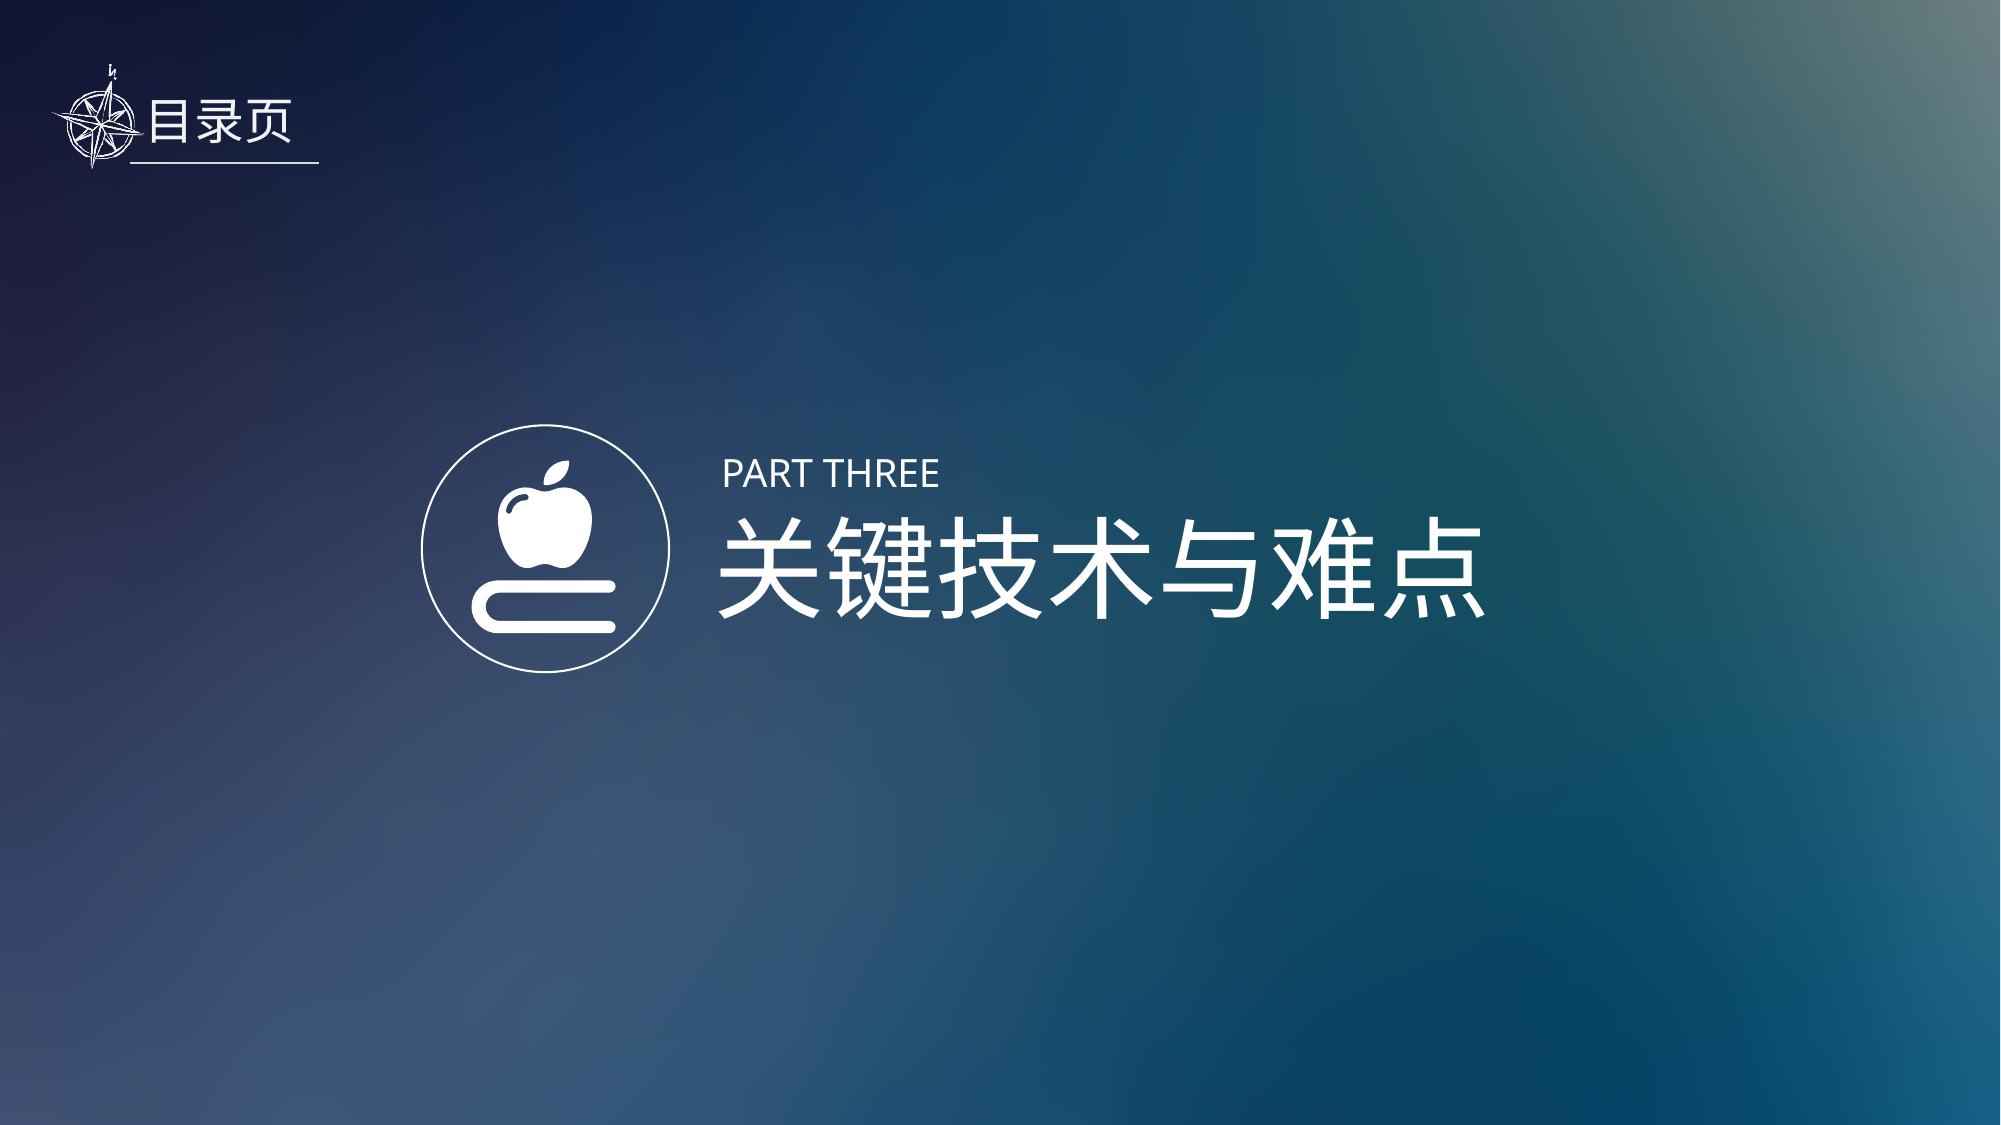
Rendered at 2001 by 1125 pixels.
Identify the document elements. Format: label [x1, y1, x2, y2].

text_box [421, 425, 670, 673]
picture [0, 0, 2001, 1125]
text_box [52, 64, 351, 169]
text_box [670, 441, 1579, 643]
